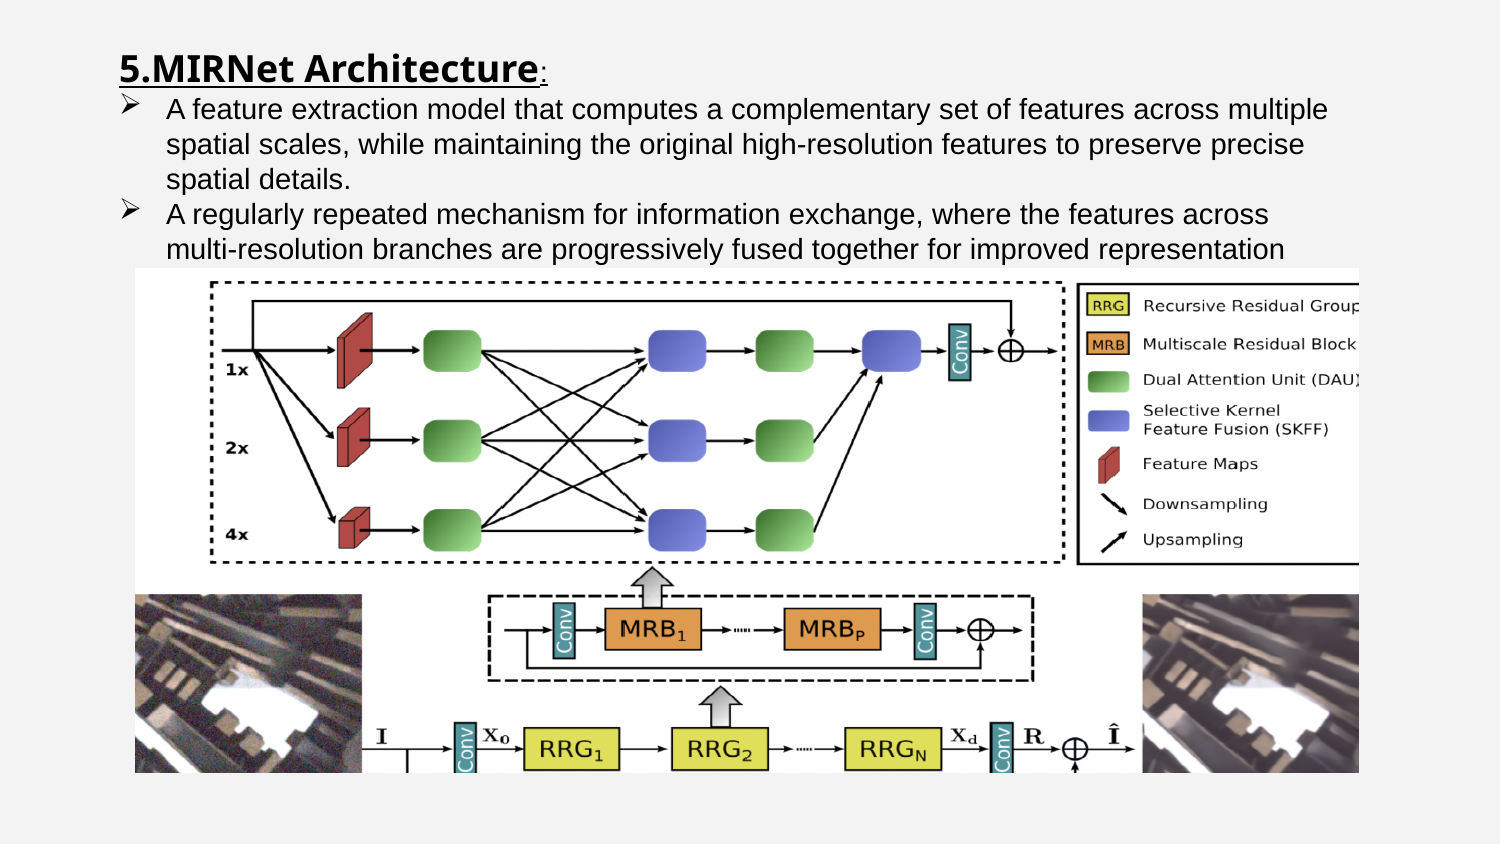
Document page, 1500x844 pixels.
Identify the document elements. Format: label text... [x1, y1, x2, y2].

text_box 5.MIRNet Architecture: A feature extraction model that computes a complementary set of features across multiple spatial scales, while maintaining the original high-resolution features to preserve precise spatial details. A regularly repeated mechanism for information exchange, where the features across multi-resolution branches are progressively fused together for improved representation learning. [104, 37, 1364, 343]
picture [135, 267, 1360, 773]
